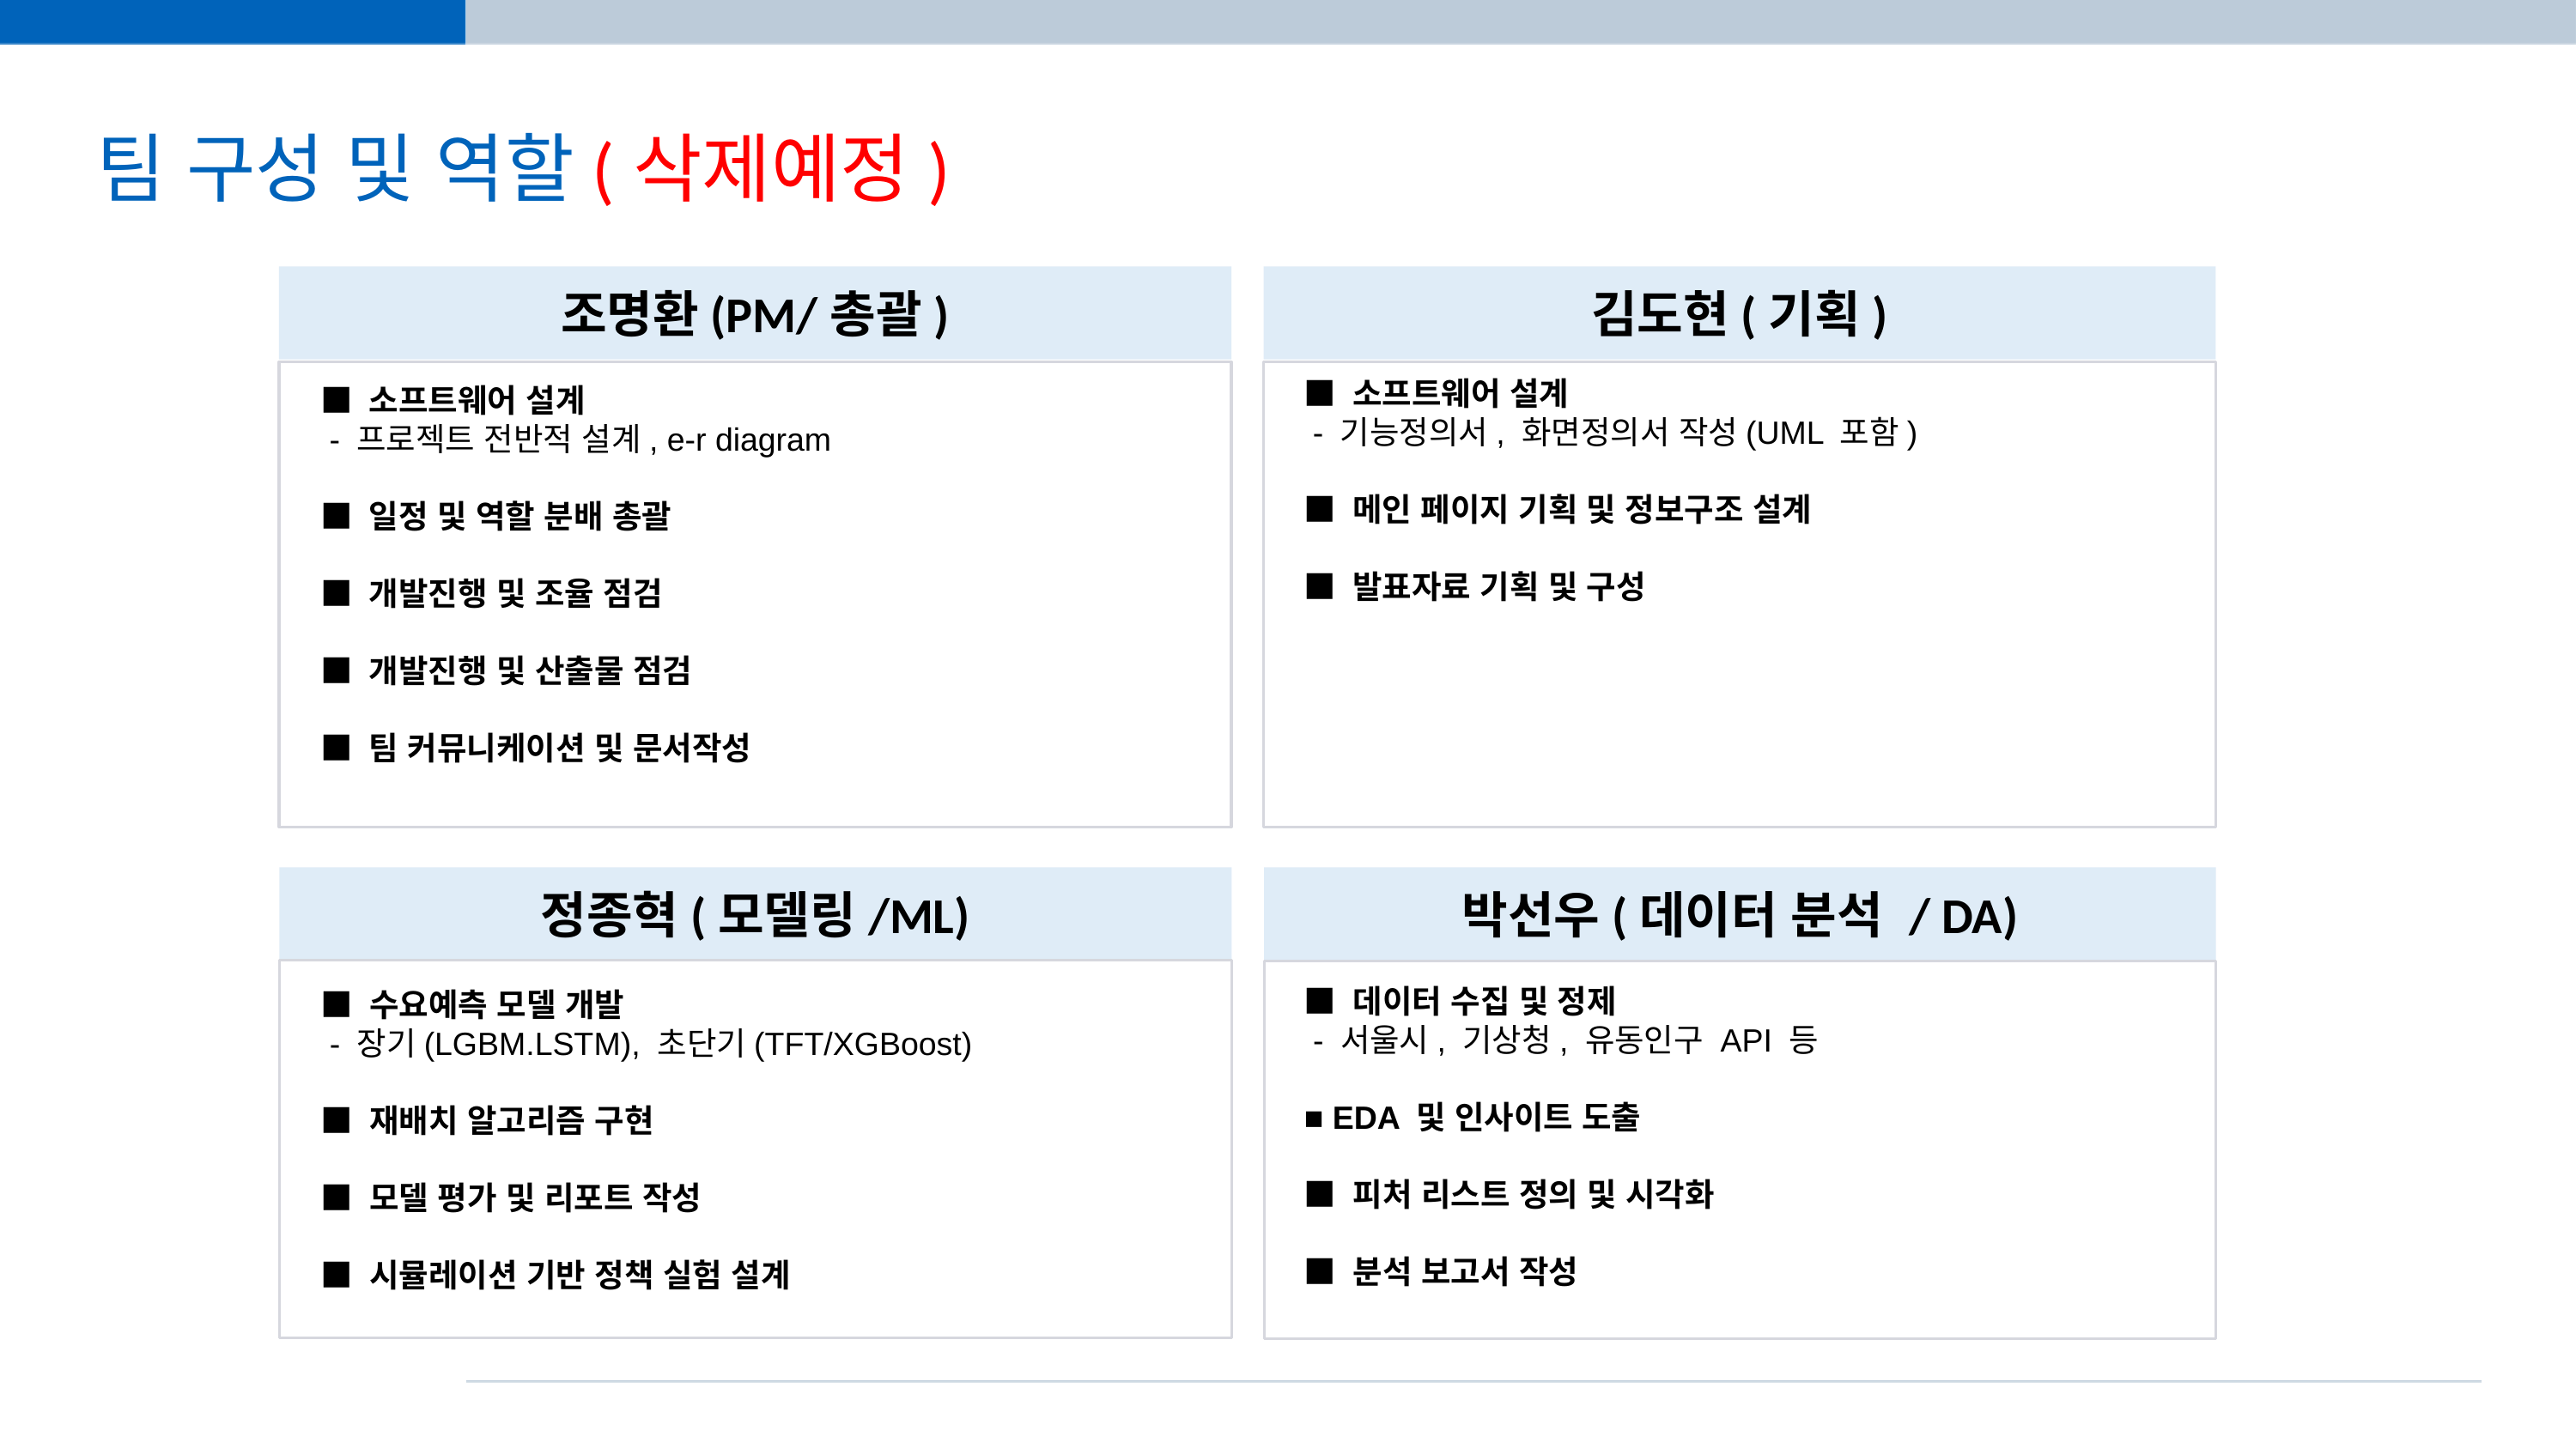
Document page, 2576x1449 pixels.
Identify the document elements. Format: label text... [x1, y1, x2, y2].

picture [0, 0, 2576, 45]
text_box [278, 266, 2244, 1339]
text_box 팀 구성 및 역할(삭제예정) [96, 116, 2496, 222]
